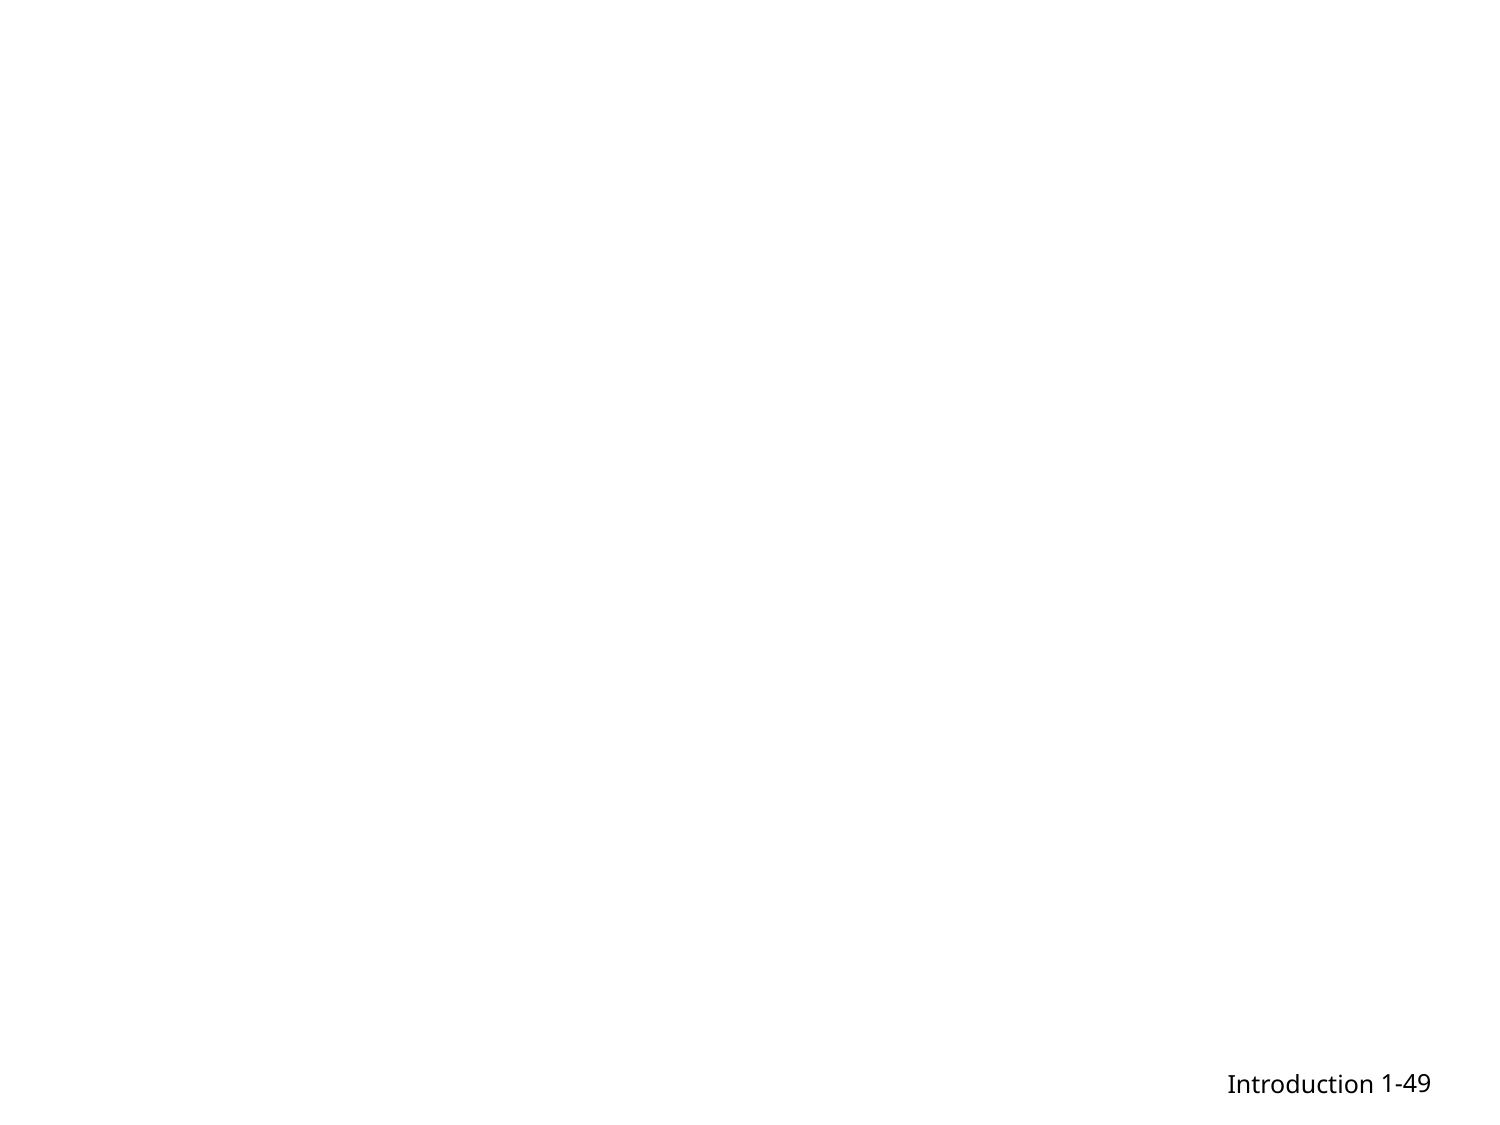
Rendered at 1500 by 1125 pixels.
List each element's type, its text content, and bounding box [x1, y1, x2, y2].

footer Introduction [914, 1060, 1391, 1109]
slide_number 1-49 [1365, 1059, 1477, 1106]
